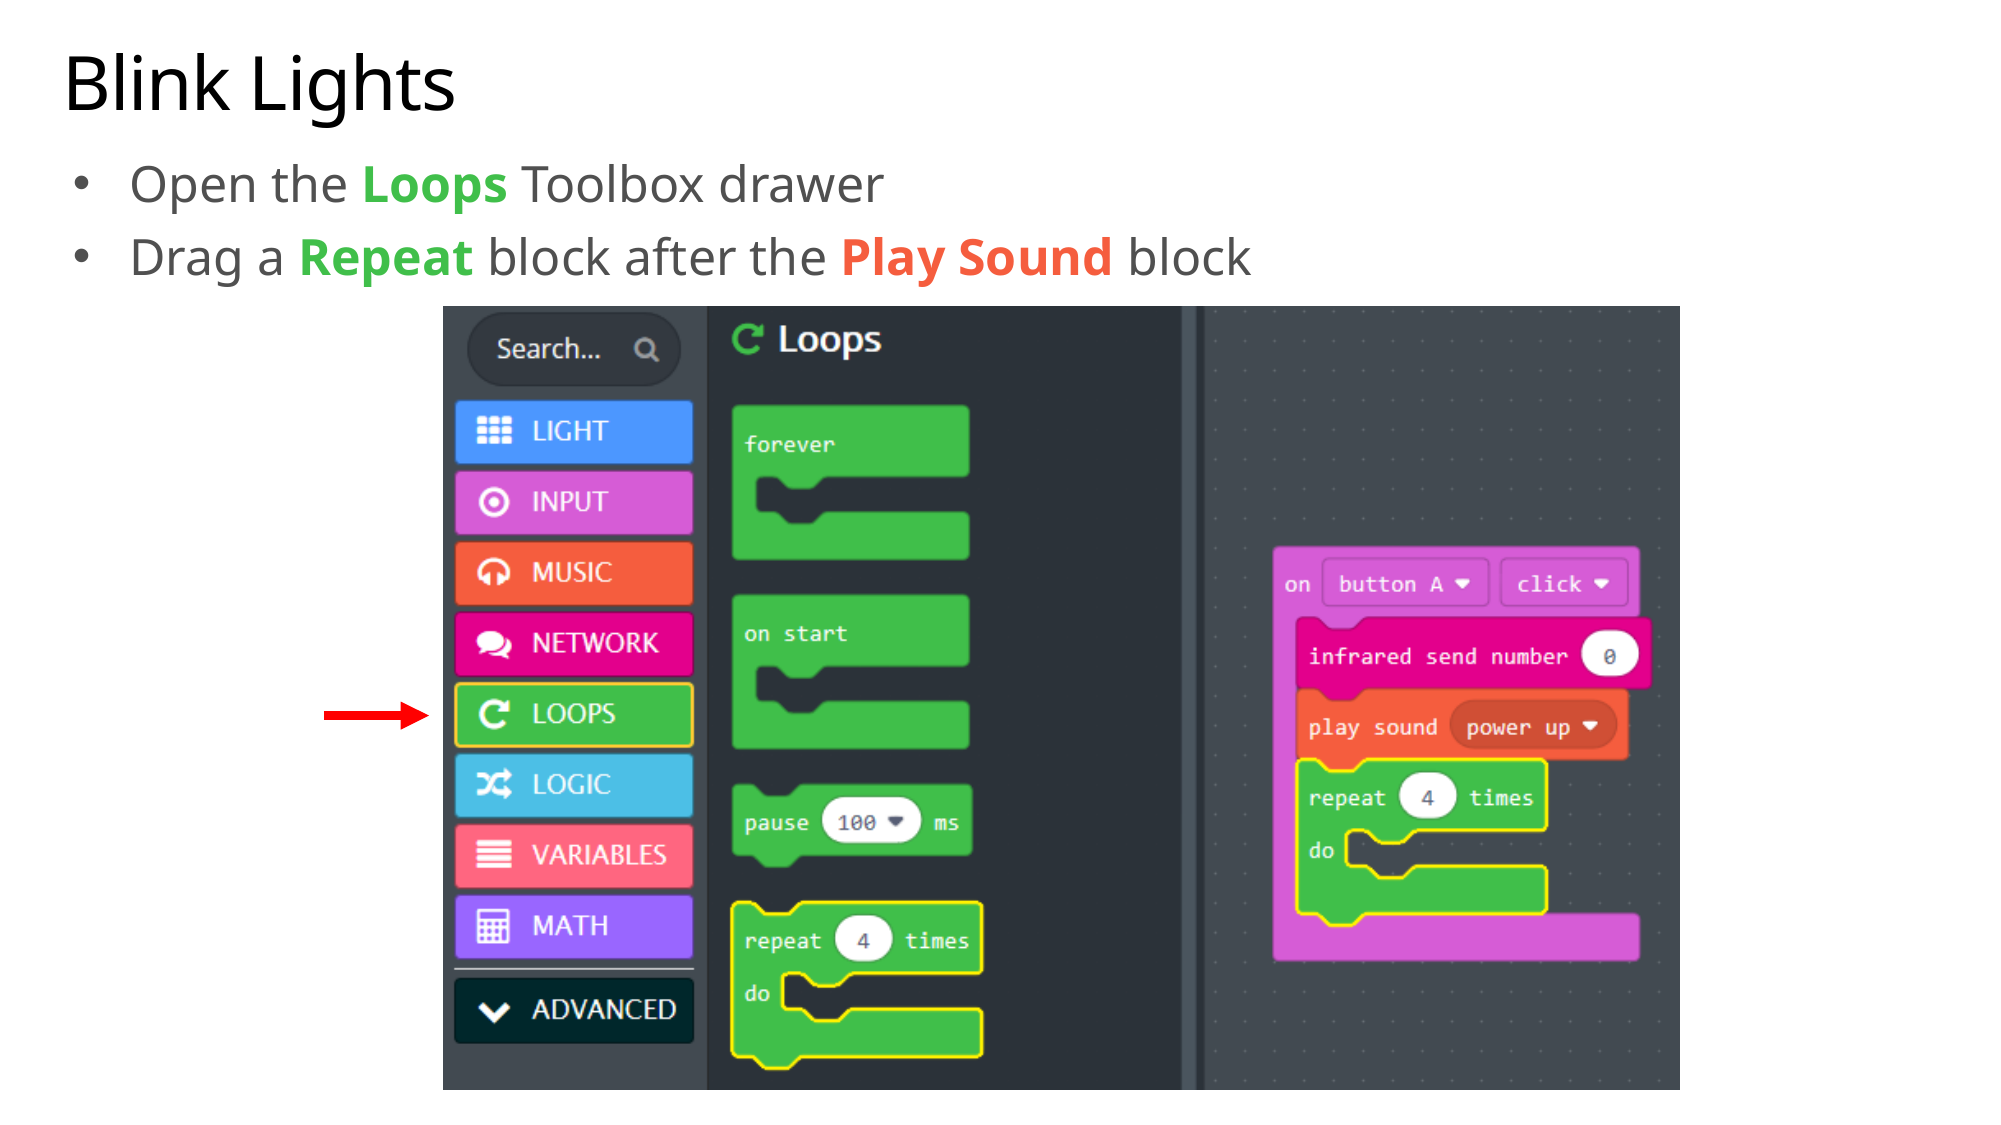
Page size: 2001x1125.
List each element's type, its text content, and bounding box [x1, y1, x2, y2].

picture [442, 306, 1680, 1091]
text_box Open the Loops Toolbox drawer Drag a Repeat block after the Play Sound block [58, 145, 1942, 293]
title Blink Lights [62, 34, 1870, 126]
